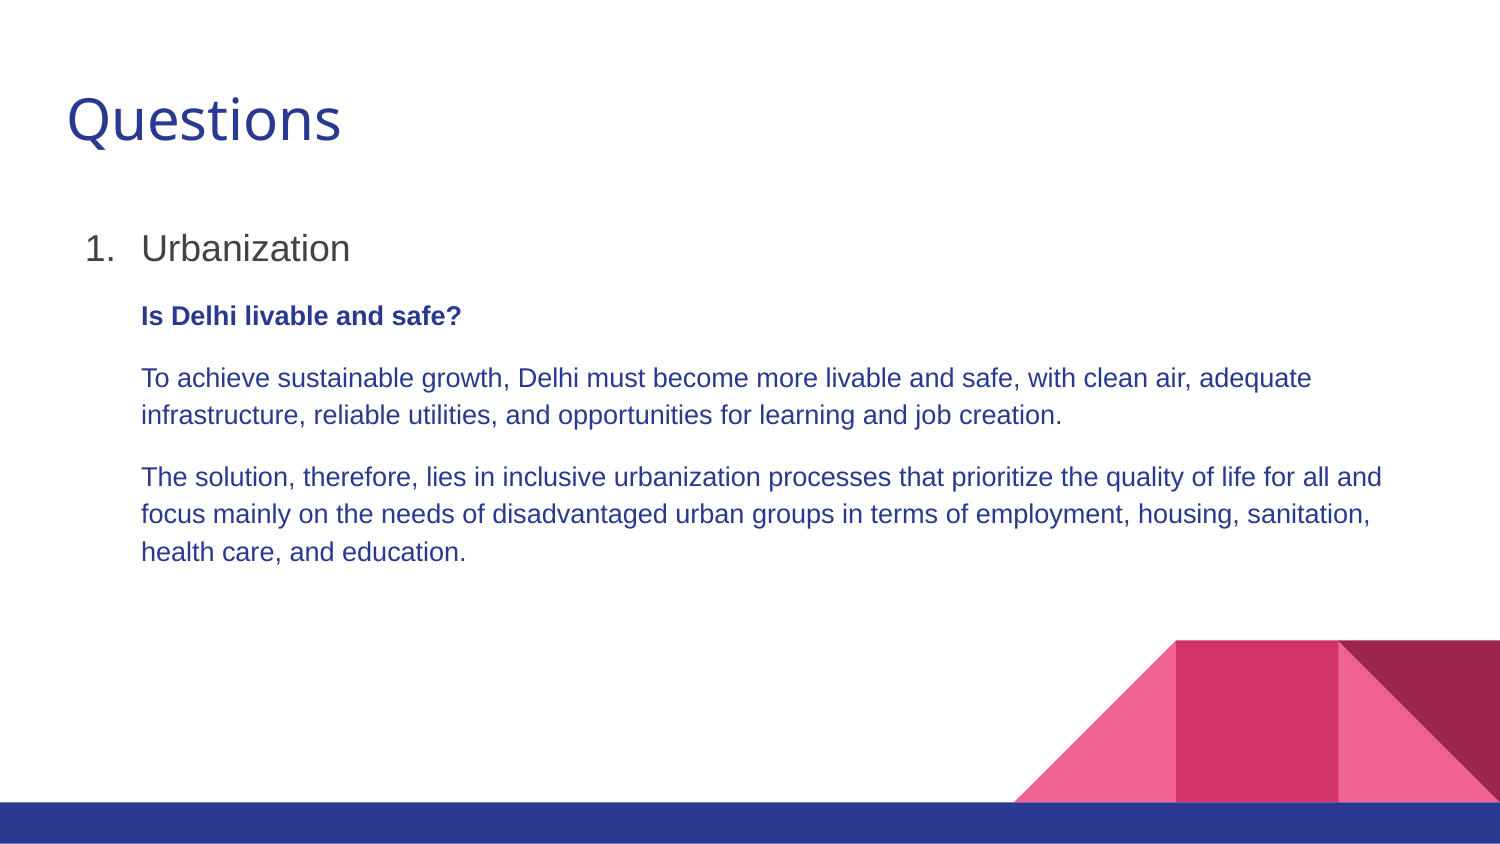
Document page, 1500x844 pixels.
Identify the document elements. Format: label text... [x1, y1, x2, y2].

list Urbanization Is Delhi livable and safe? To achieve sustainable growth, Delhi must become more livable and safe, with clean air, adequate infrastructure, reliable utilities, and opportunities for learning and job creation. The solution, therefore, lies in inclusive urbanization processes that prioritize the quality of life for all and focus mainly on the needs of disadvantaged urban groups in terms of employment, housing, sanitation, health care, and education. [51, 201, 1449, 750]
title Questions [51, 67, 1449, 167]
